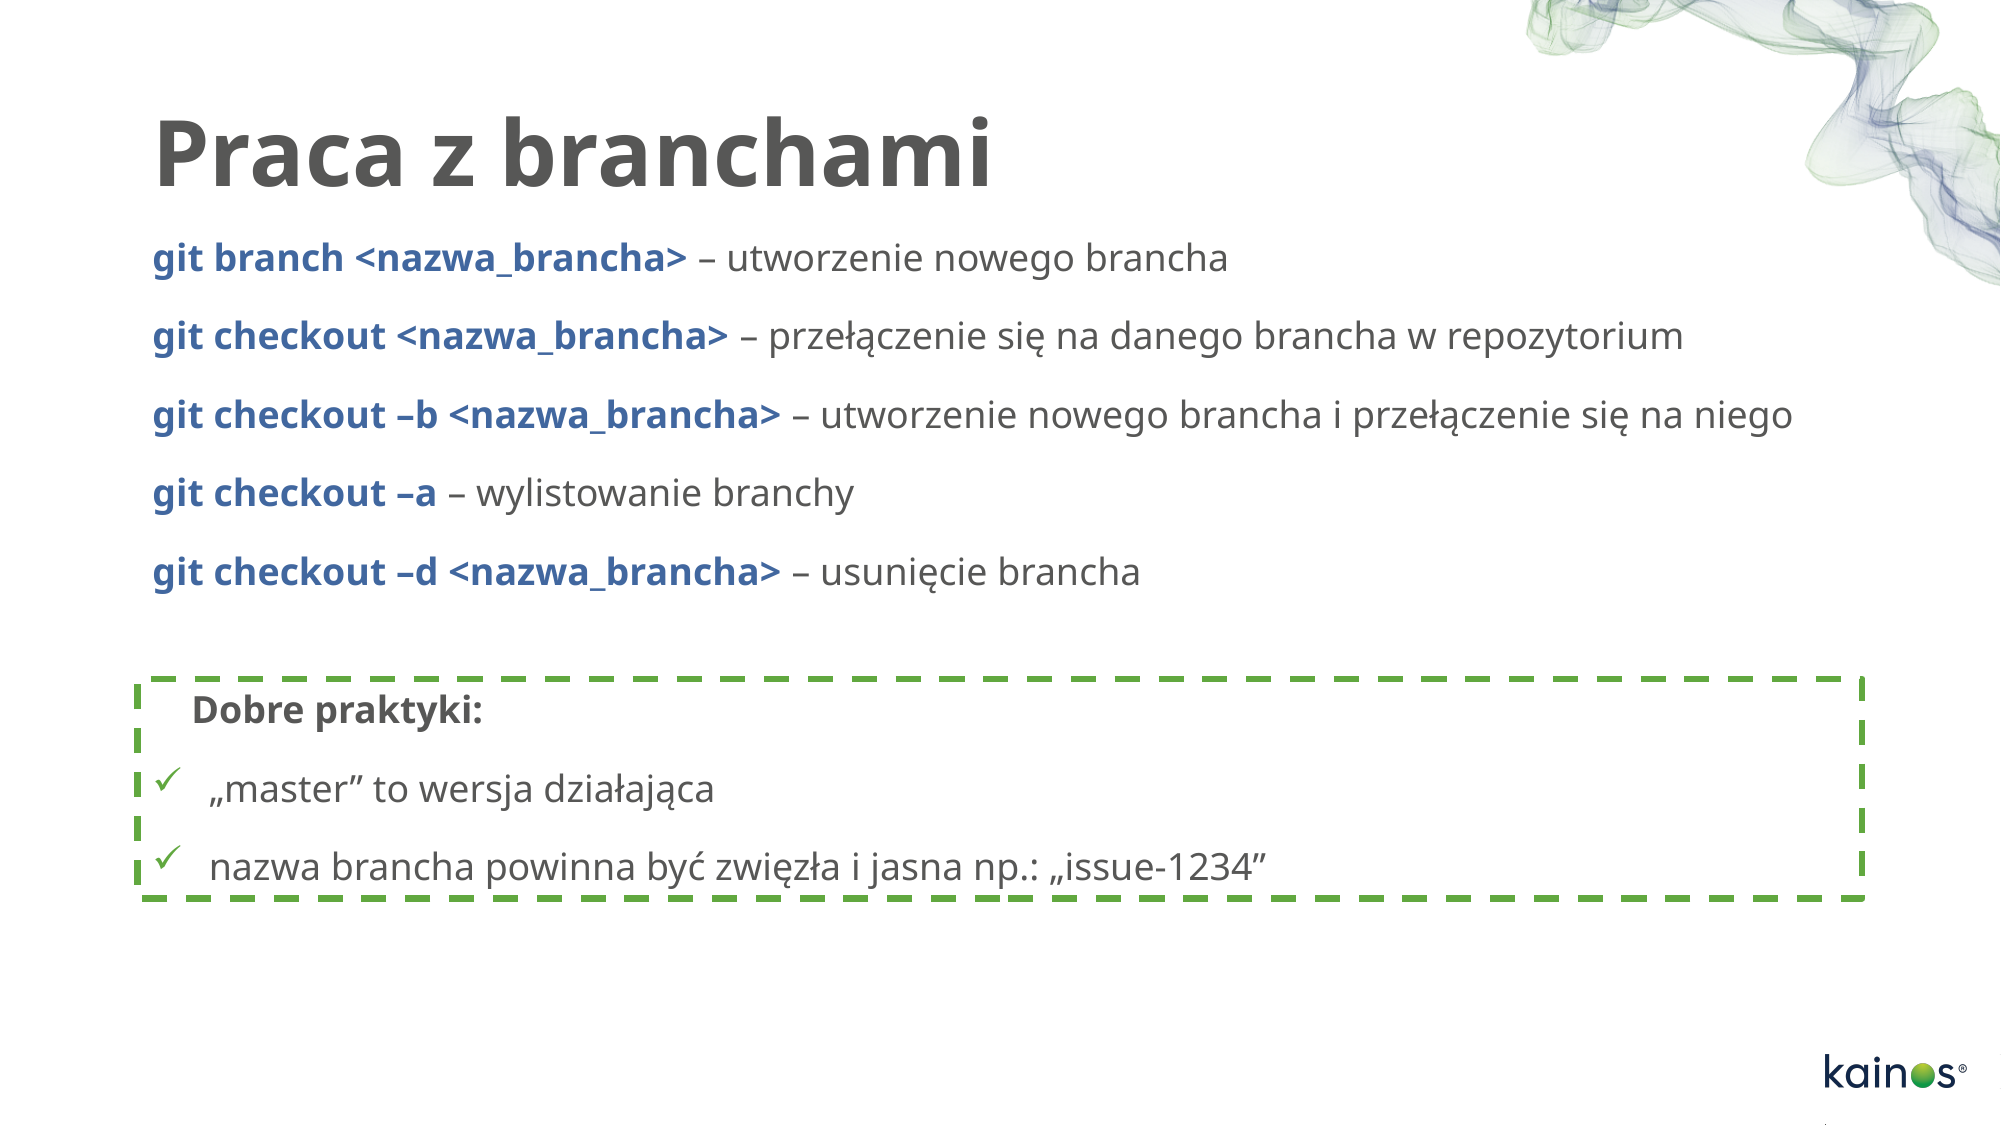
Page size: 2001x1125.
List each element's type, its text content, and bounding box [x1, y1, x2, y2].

picture [1825, 1054, 1967, 1088]
picture [1512, 0, 2000, 305]
text_box Dobre praktyki: „master” to wersja działająca nazwa brancha powinna być zwięzła i jasna np.: „issue-1234” [137, 678, 1863, 899]
list git branch <nazwa_brancha> – utworzenie nowego brancha git checkout <nazwa_brancha> – przełączenie się na danego brancha w repozytorium git checkout –b <nazwa_brancha> – utworzenie nowego brancha i przełączenie się na niego git checkout –a – wylistowanie branchy git checkout –d <nazwa_brancha> – usunięcie brancha [137, 259, 1863, 616]
title Praca z branchami [137, 41, 1863, 259]
